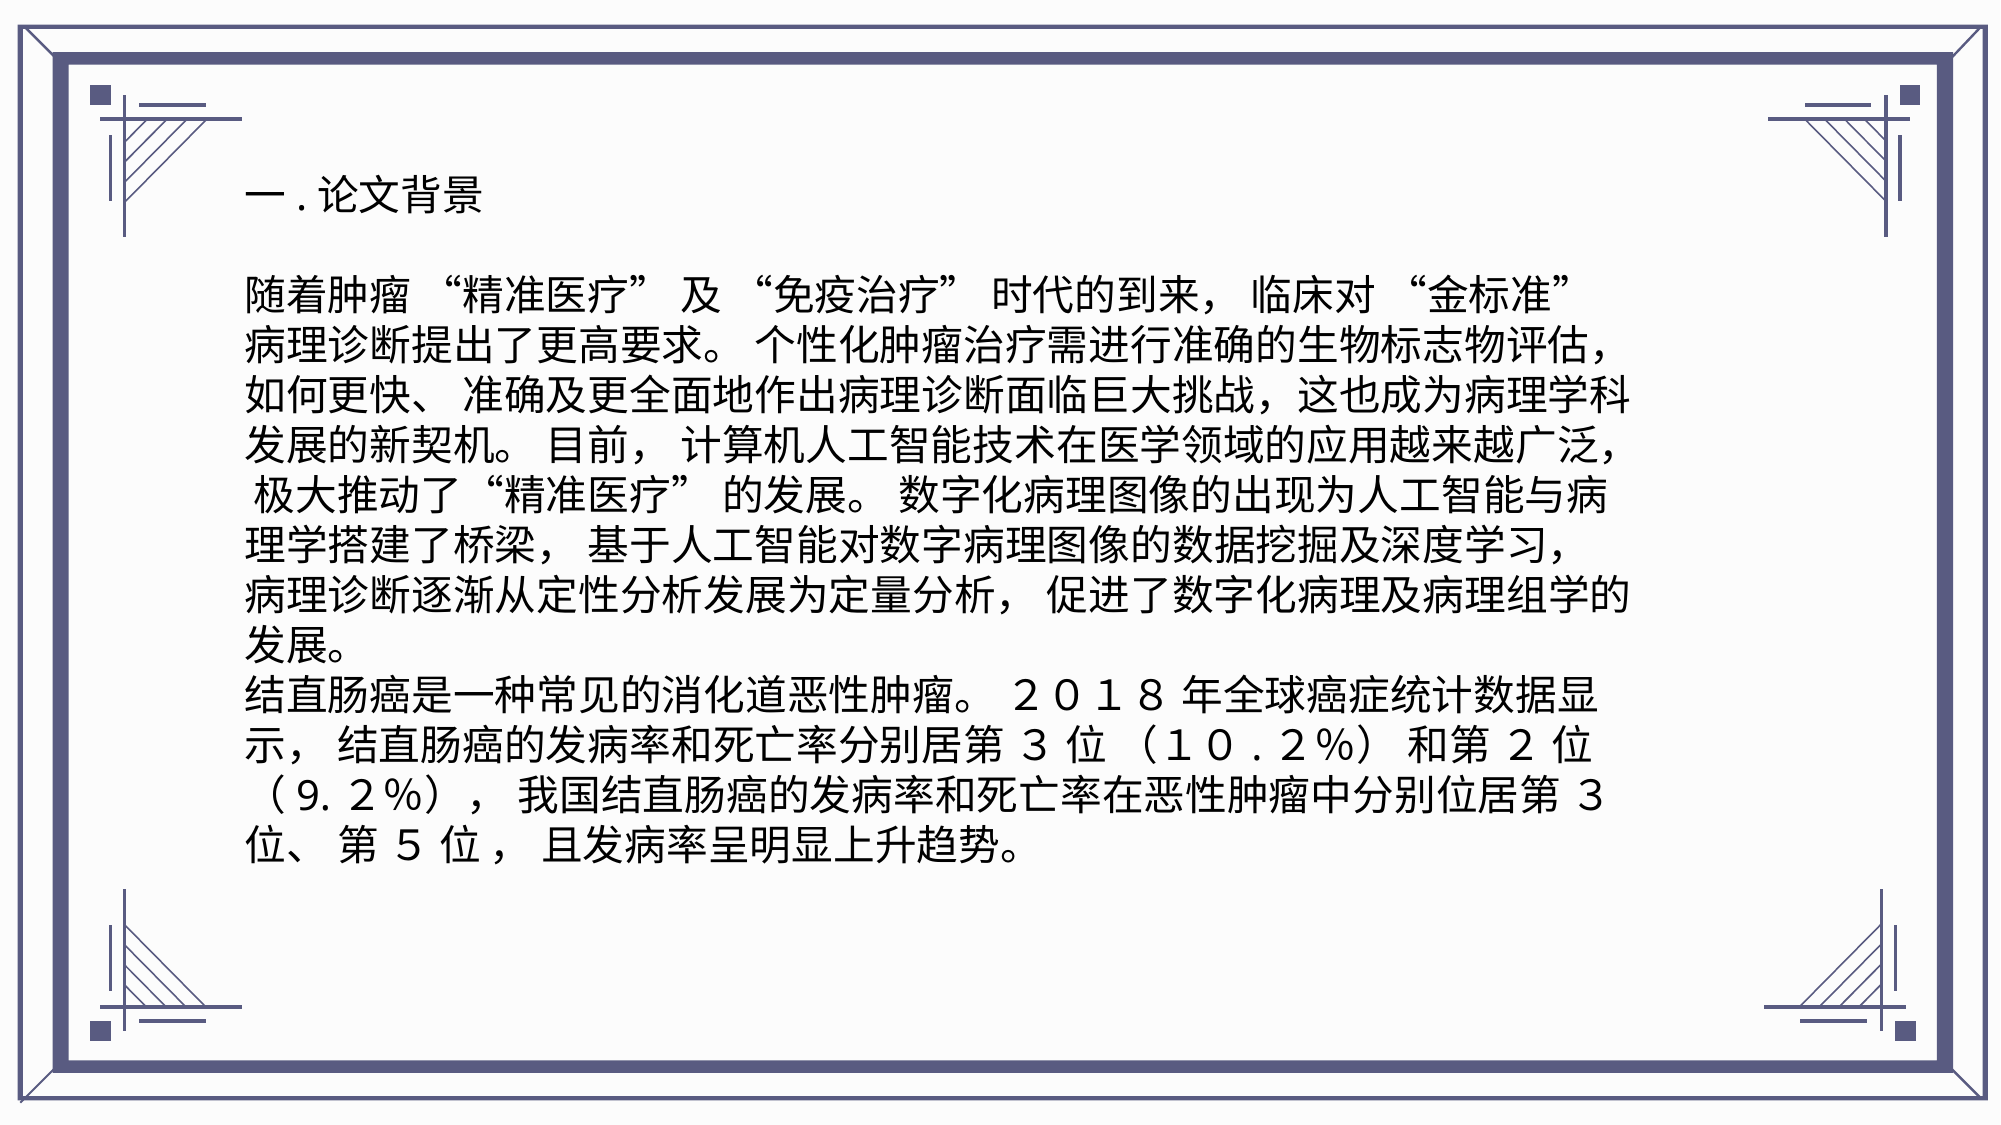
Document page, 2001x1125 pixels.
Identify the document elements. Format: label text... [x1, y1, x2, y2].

text_box 一.论文背景 随着肿瘤 “精准医疗” 及 “免疫治疗” 时代的到来， 临床对 “金标准” 病理诊断提出了更高要求。 个性化肿瘤治疗需进行准确的生物标志物评估， 如何更快、 准确及更全面地作出病理诊断面临巨大挑战，这也成为病理学科发展的新契机。 目前， 计算机人工智能技术在医学领域的应用越来越广泛， 极大推动了“精准医疗” 的发展。 数字化病理图像的出现为人工智能与病理学搭建了桥梁， 基于人工智能对数字病理图像的数据挖掘及深度学习， 病理诊断逐渐从定性分析发展为定量分析， 促进了数字化病理及病理组学的发展。 结直肠癌是一种常见的消化道恶性肿瘤。 ２０１８ 年全球癌症统计数据显示， 结直肠癌的发病率和死亡率分别居第 ３ 位 （１０.２％） 和第 ２ 位 （9.２％）， 我国结直肠癌的发病率和死亡率在恶性肿瘤中分别位居第 ３位、 第 ５ 位 ， 且发病率呈明显上升趋势。 [229, 161, 1649, 879]
